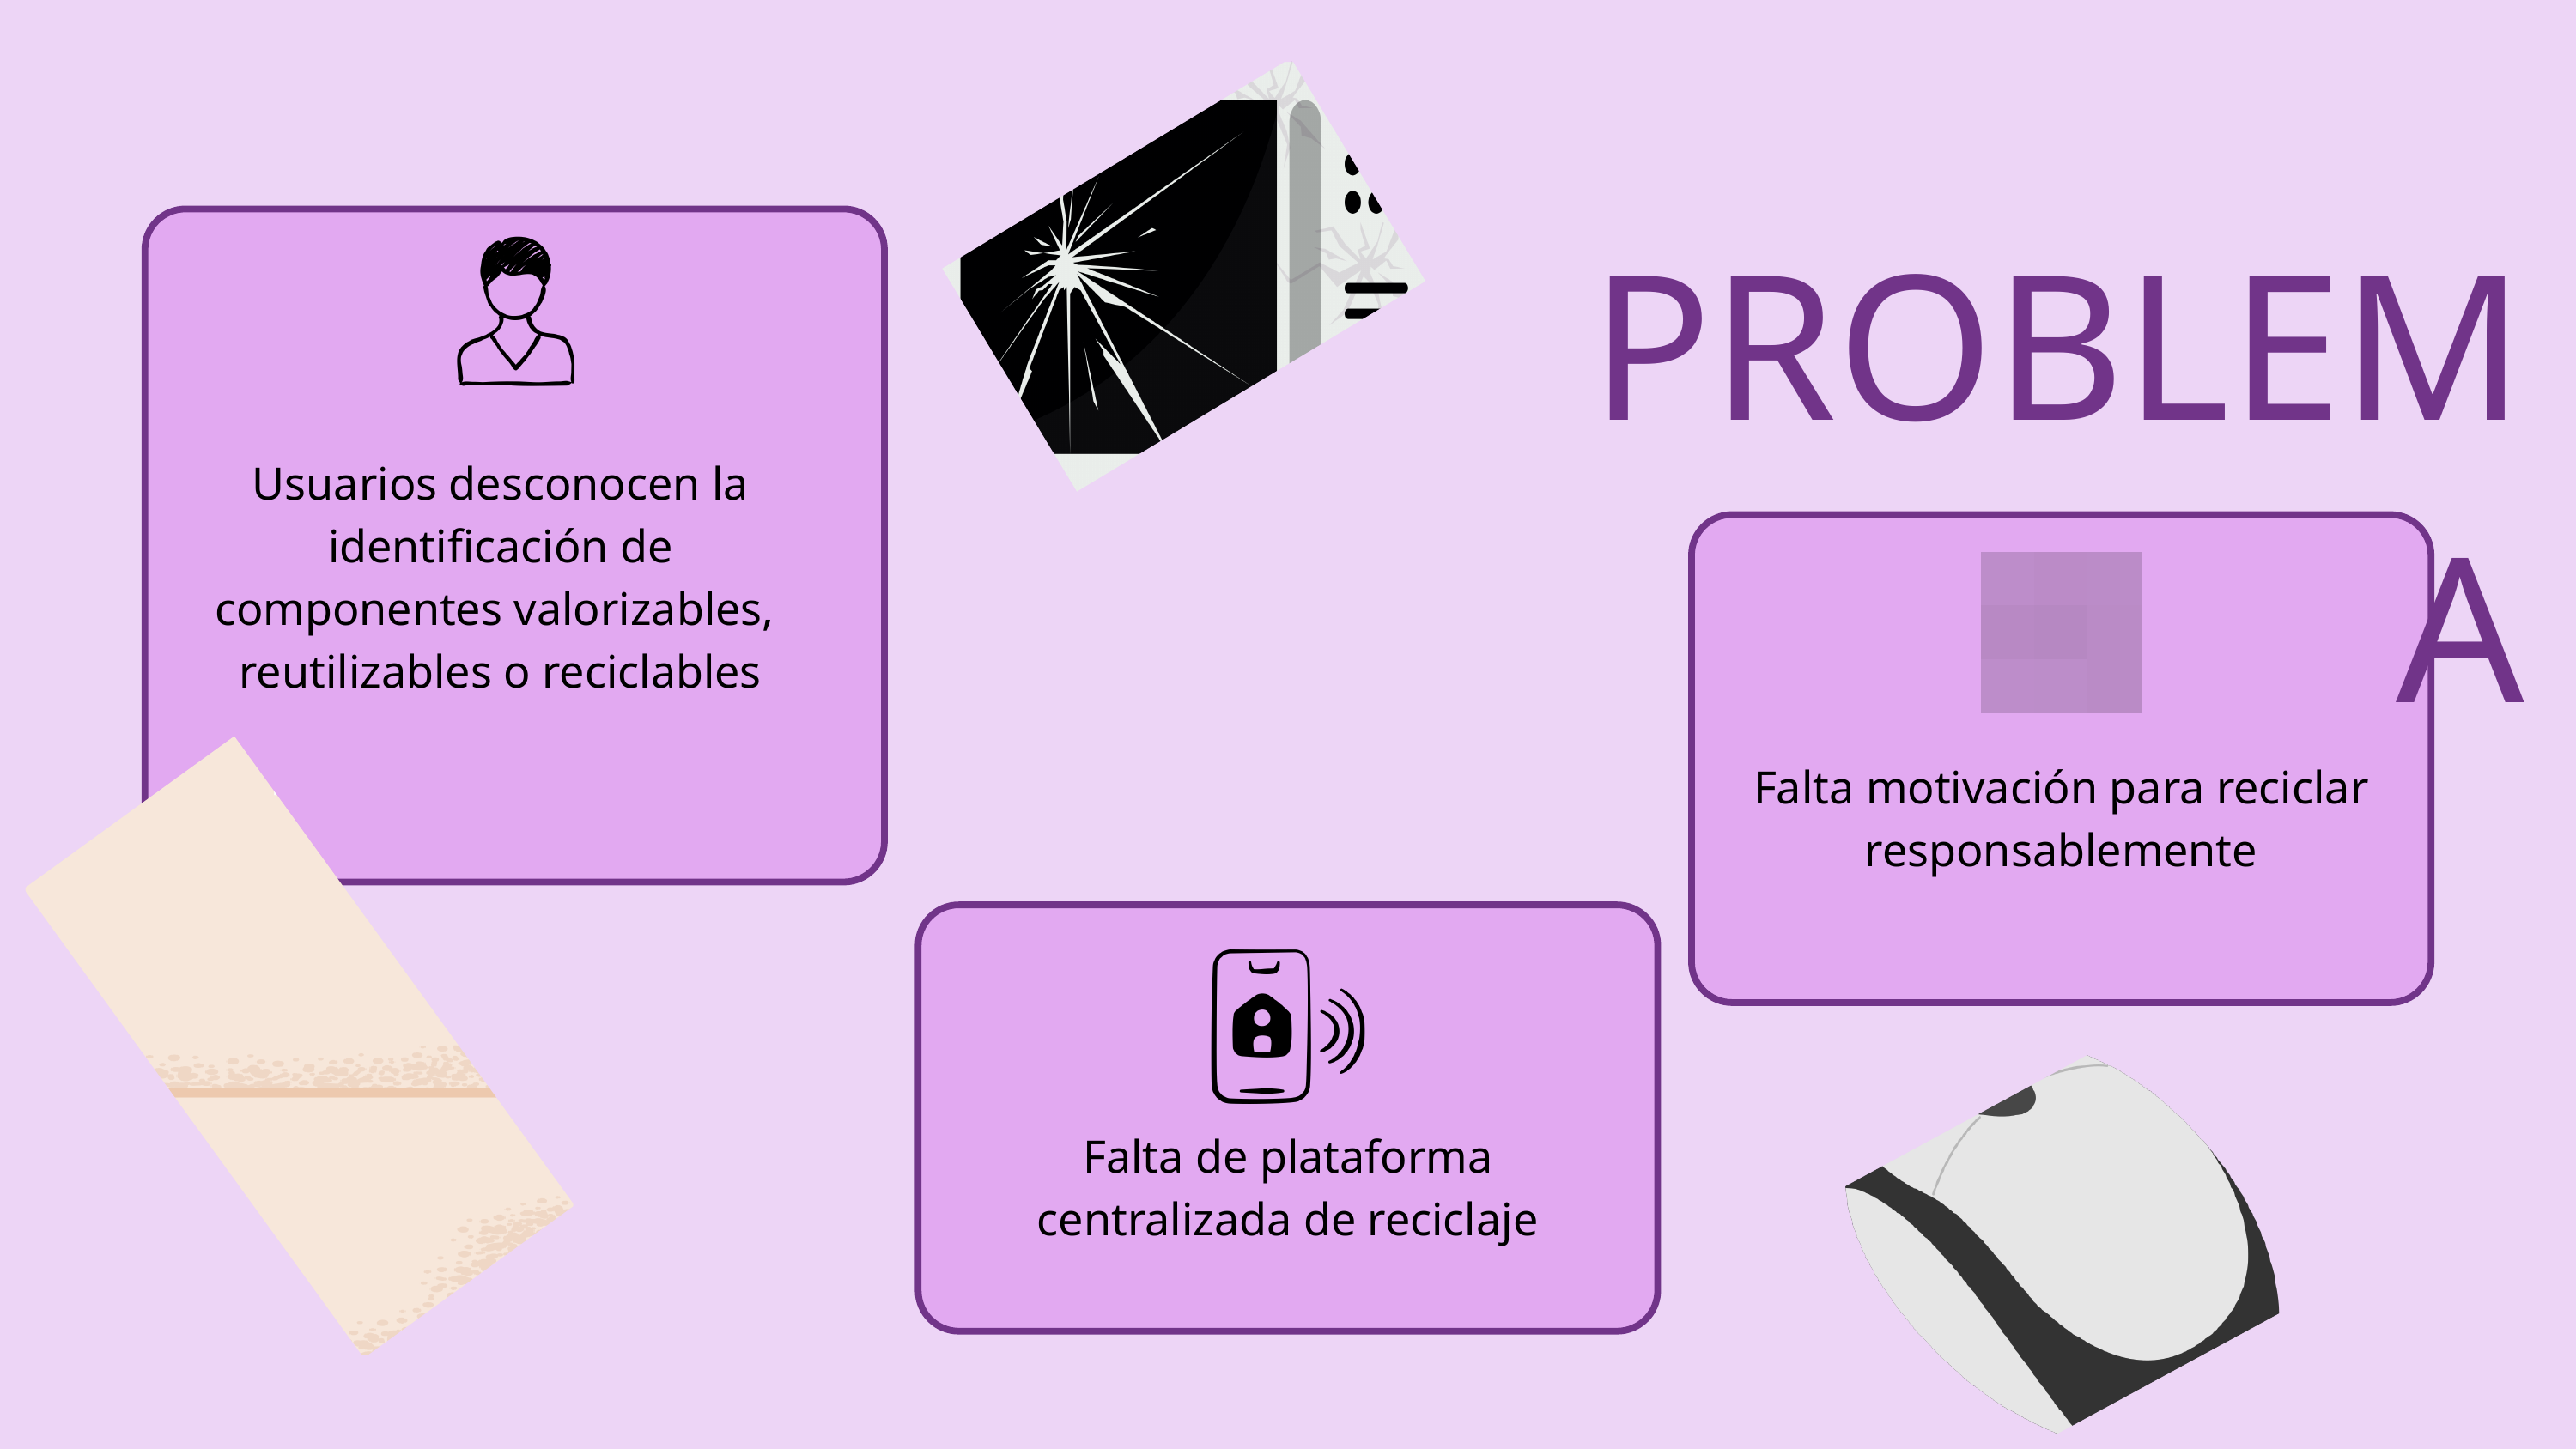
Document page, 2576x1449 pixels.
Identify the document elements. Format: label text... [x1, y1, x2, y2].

text_box [1813, 1016, 2310, 1449]
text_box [144, 209, 885, 882]
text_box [1691, 514, 2432, 1003]
text_box PROBLEMA [1483, 179, 2525, 743]
text_box [23, 804, 575, 1358]
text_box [918, 904, 1658, 1331]
text_box [942, 58, 1426, 492]
